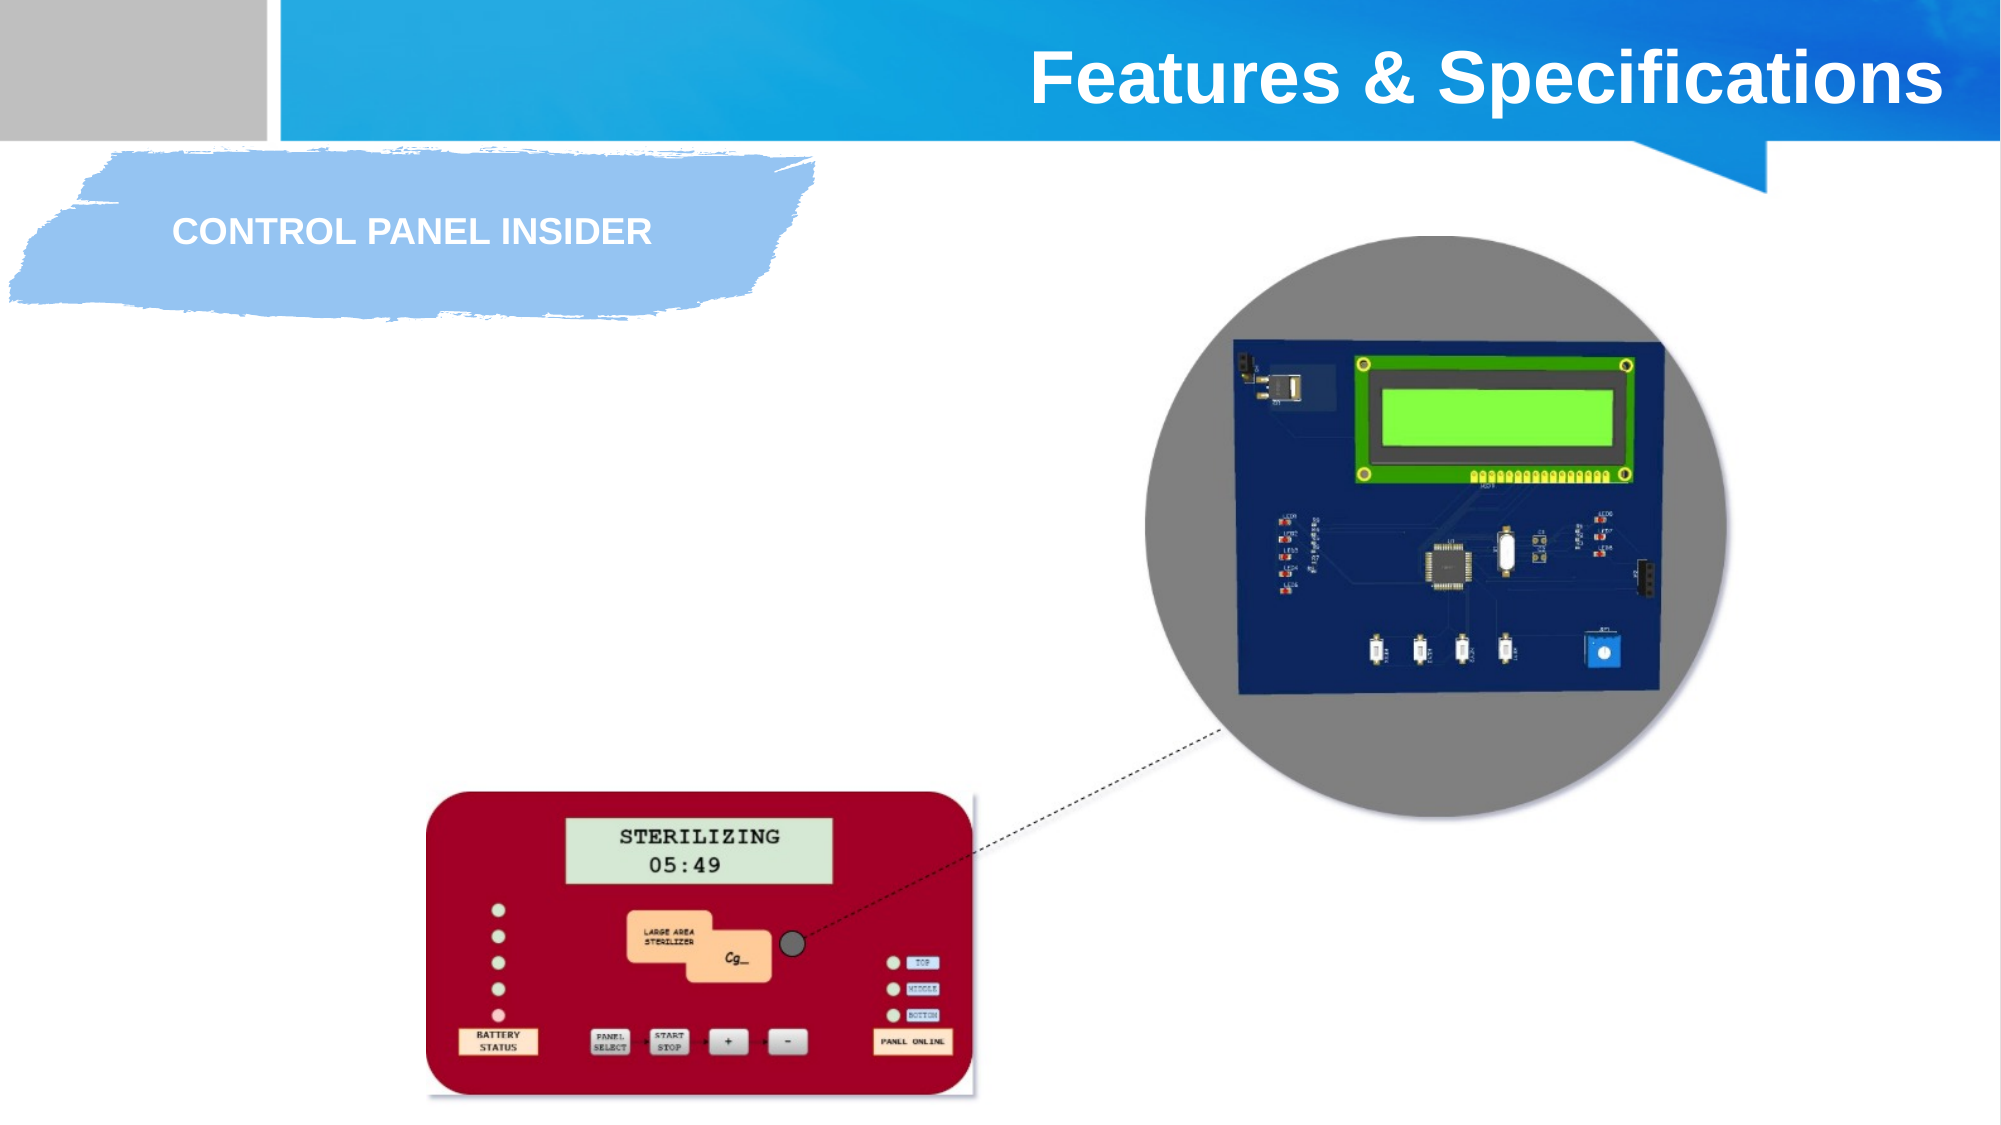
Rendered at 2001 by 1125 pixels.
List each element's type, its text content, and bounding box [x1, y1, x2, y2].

text_box Features & Specifications [1015, 20, 1962, 126]
text_box [8, 146, 816, 323]
picture [0, 0, 2001, 1125]
text_box CONTROL PANEL INSIDER [104, 199, 721, 260]
